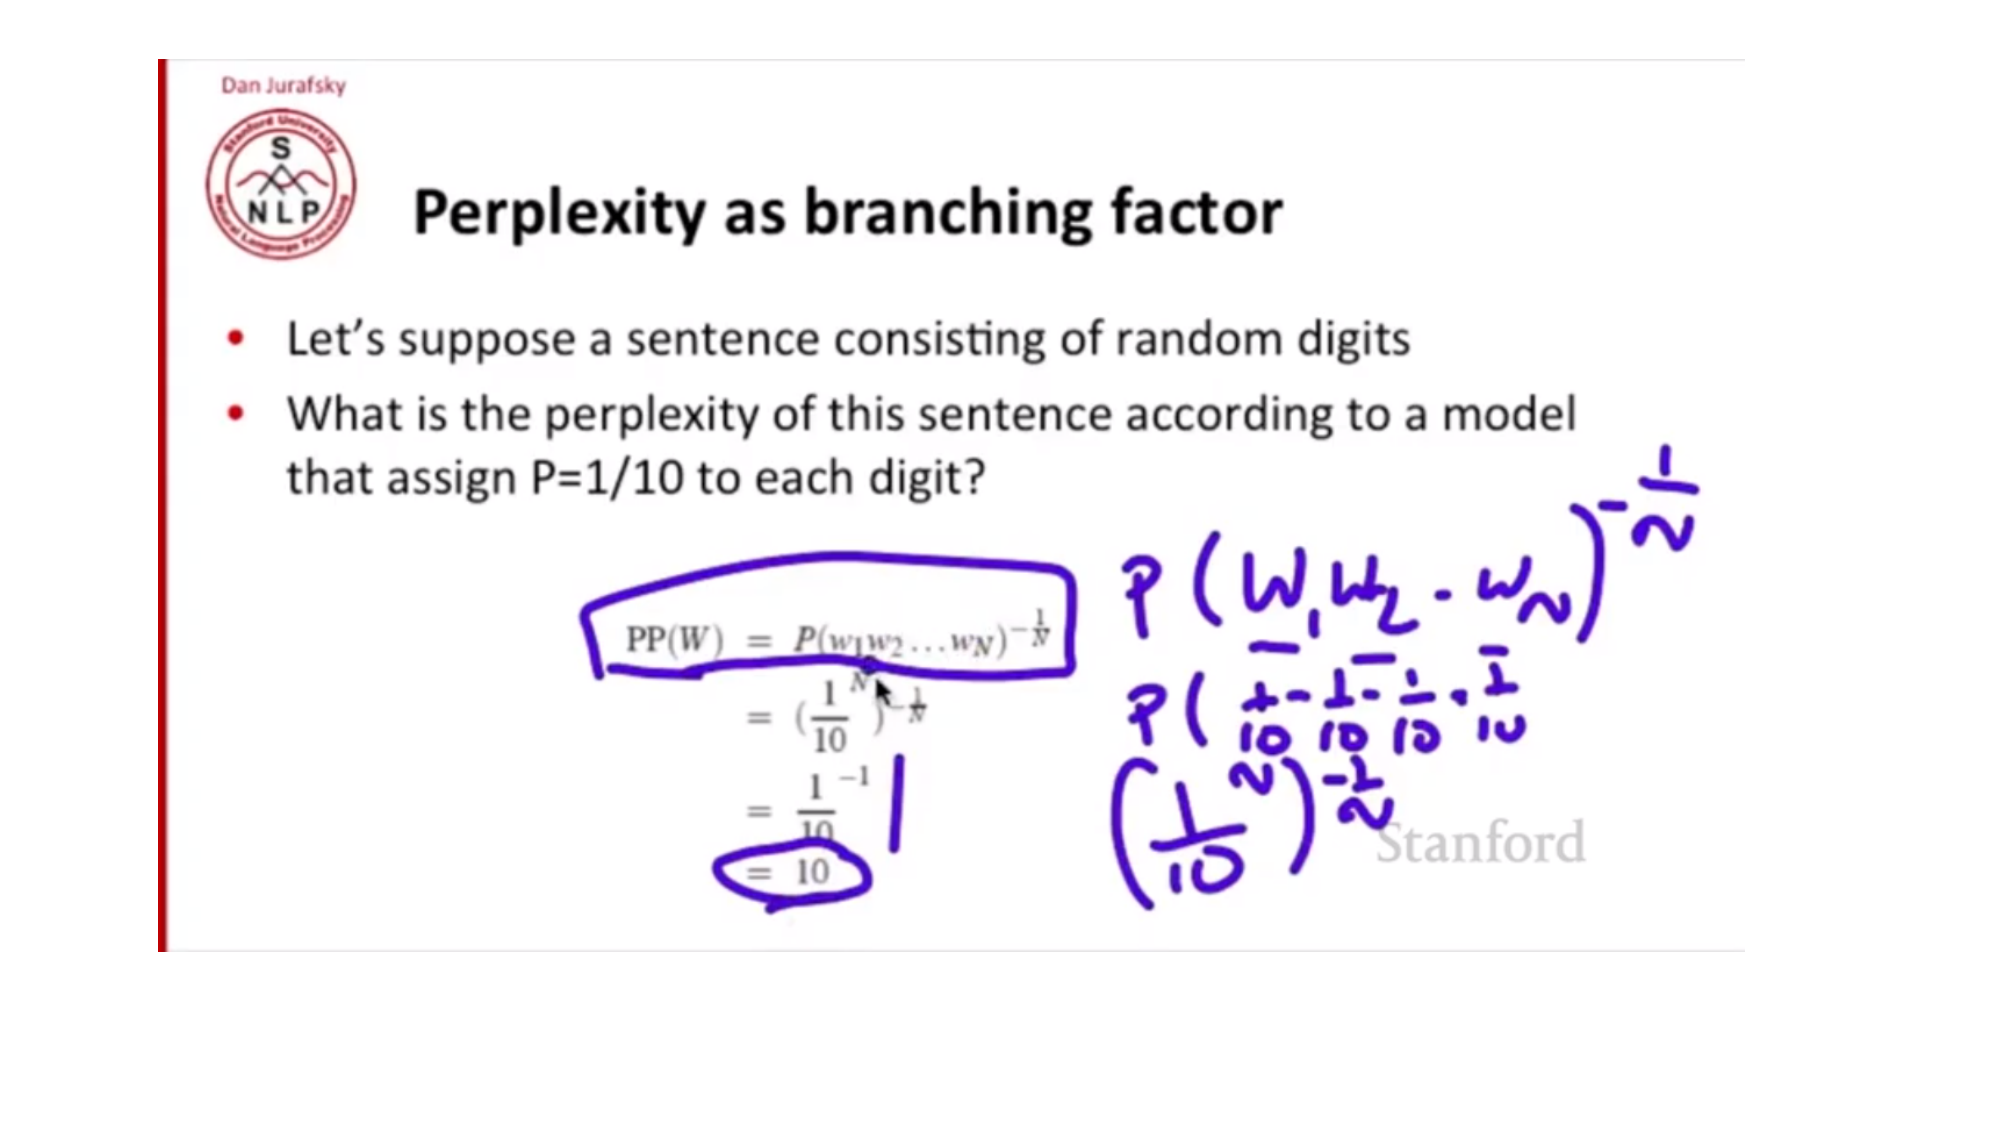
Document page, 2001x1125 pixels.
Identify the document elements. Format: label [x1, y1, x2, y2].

picture [158, 59, 1745, 952]
